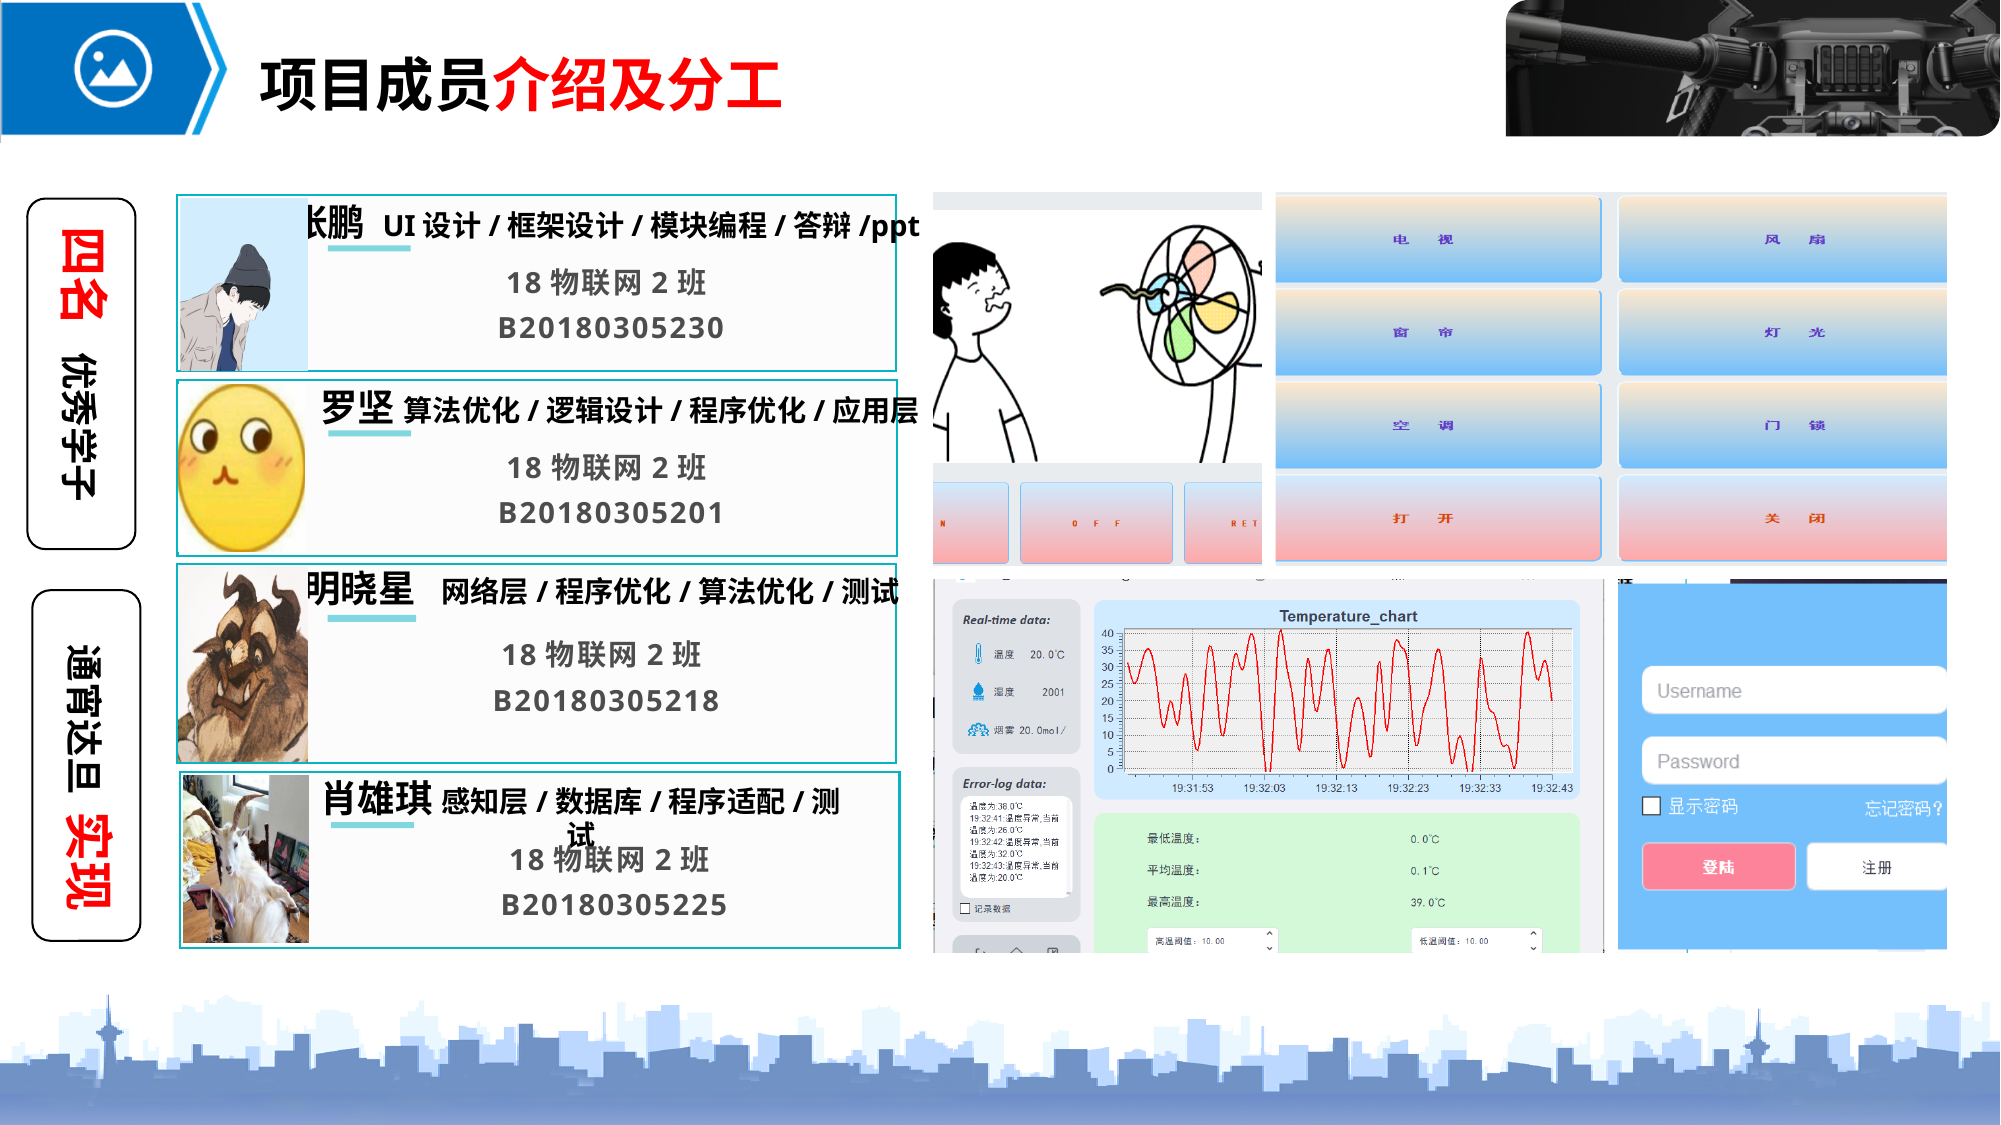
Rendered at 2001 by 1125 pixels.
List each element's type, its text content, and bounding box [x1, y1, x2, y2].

picture [1617, 579, 1947, 953]
picture [0, 0, 237, 143]
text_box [176, 563, 920, 764]
picture [180, 198, 309, 371]
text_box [27, 198, 146, 950]
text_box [177, 379, 933, 557]
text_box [180, 771, 914, 948]
picture [933, 192, 1262, 566]
text_box 项目成员介绍及分工 [244, 19, 1370, 126]
picture [182, 775, 309, 943]
picture [933, 579, 1605, 953]
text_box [177, 194, 933, 372]
picture [0, 985, 2000, 1125]
picture [1275, 192, 1947, 566]
picture [1505, 0, 2000, 137]
